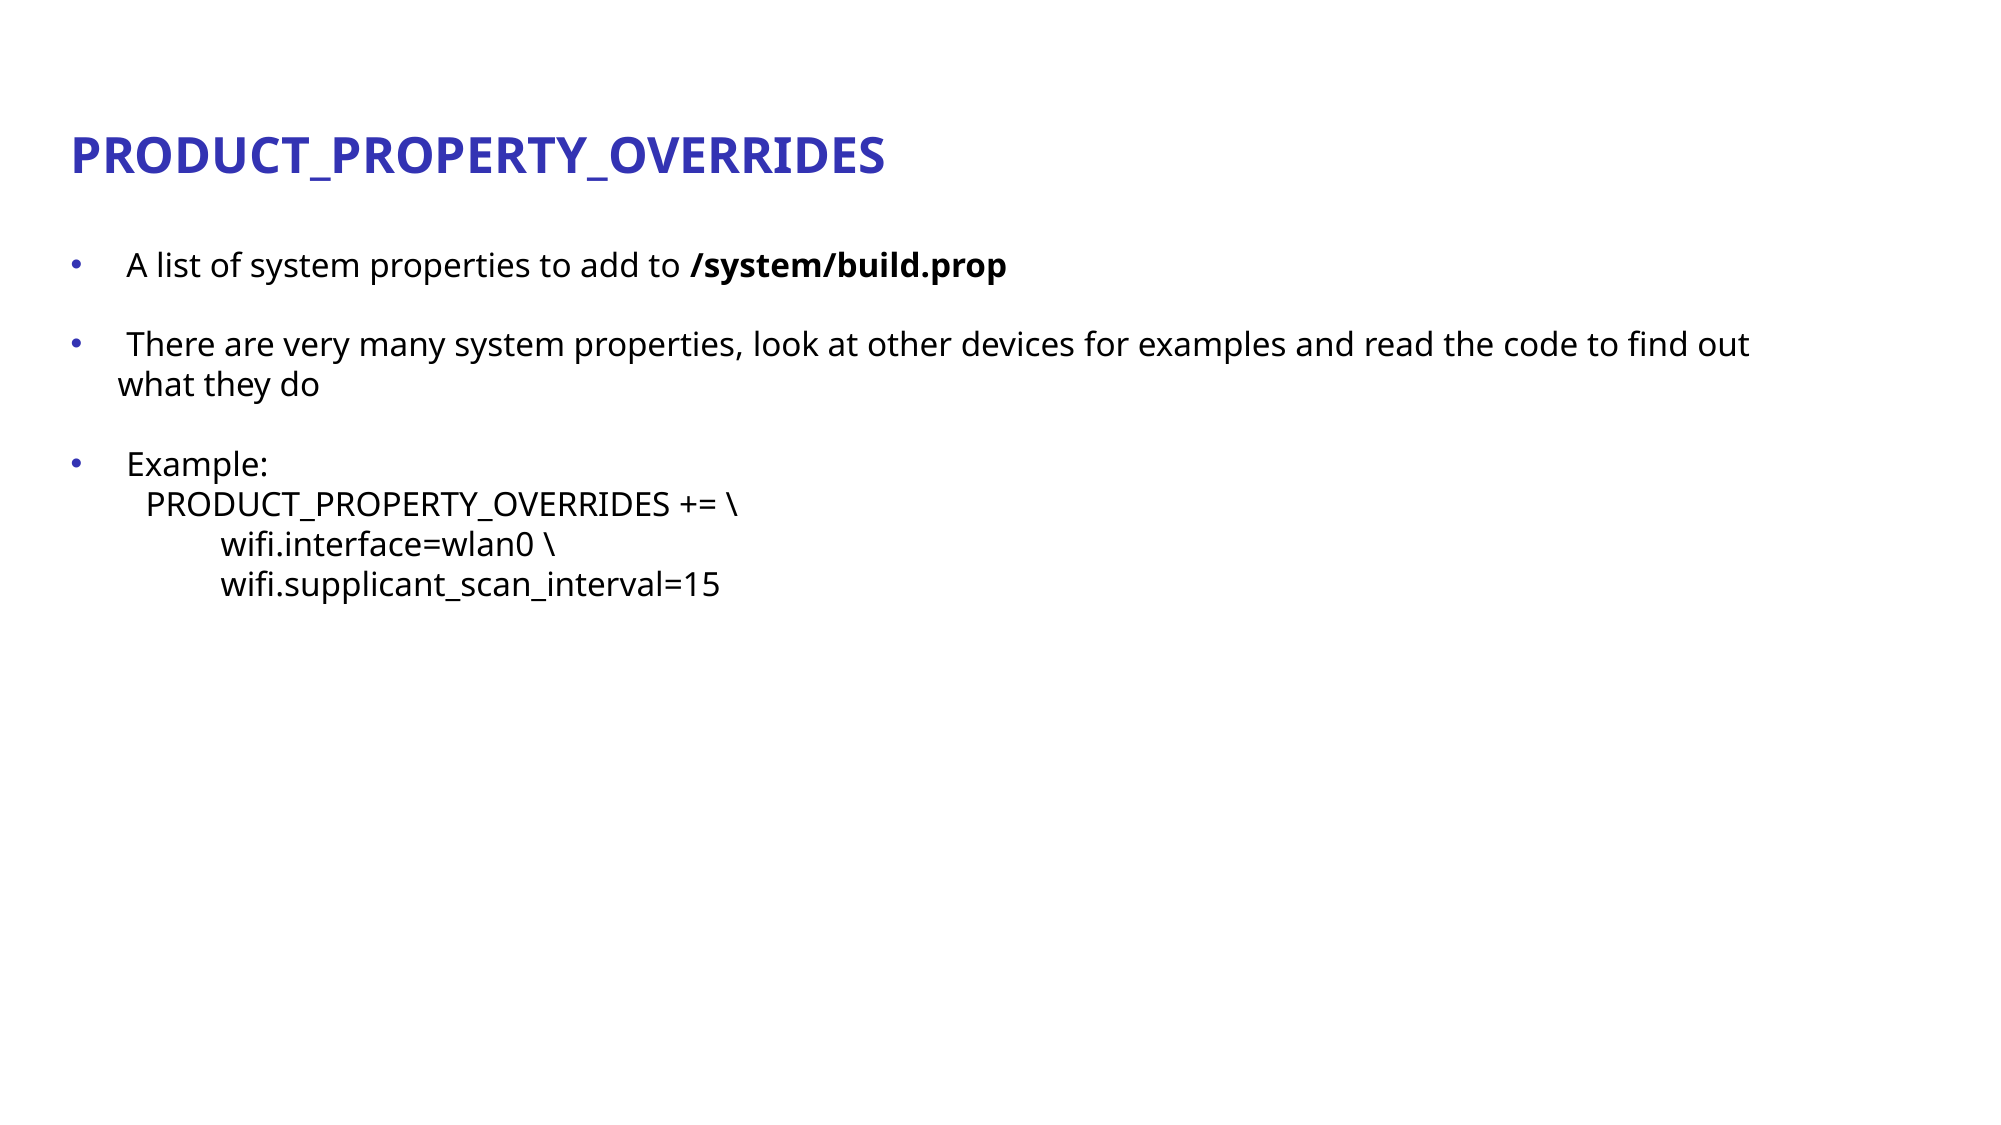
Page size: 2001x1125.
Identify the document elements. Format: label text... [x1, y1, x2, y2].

text_box PRODUCT_PROPERTY_OVERRIDES A list of system properties to add to /system/build.prop There are very many system properties, look at other devices for examples and read the code to find out what they do Example: PRODUCT_PROPERTY_OVERRIDES += \ wifi.interface=wlan0 \ wifi.supplicant_scan_interval=15 [55, 116, 1845, 611]
